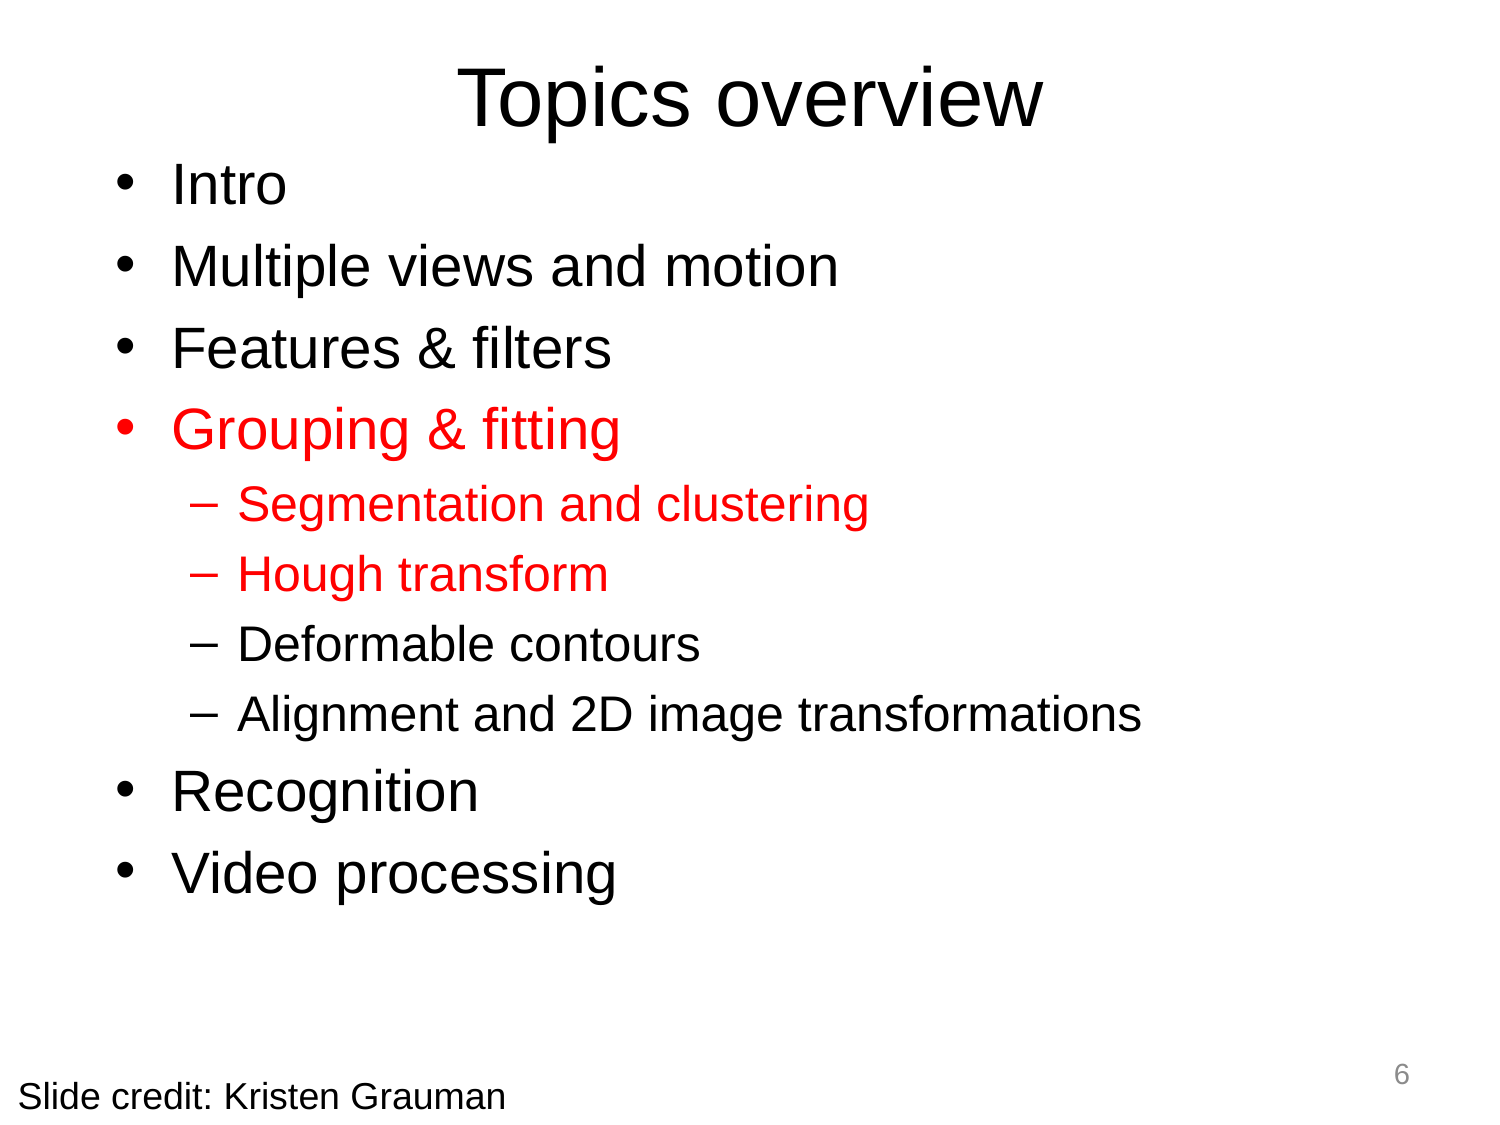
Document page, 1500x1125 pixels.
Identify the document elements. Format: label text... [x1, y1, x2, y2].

list Intro Multiple views and motion Features & filters Grouping & fitting Segmentation and clustering Hough transform Deformable contours Alignment and 2D image transformations Recognition Video processing [100, 138, 1451, 882]
title Topics overview [74, 0, 1426, 188]
text_box Slide credit: Kristen Grauman [2, 1064, 522, 1124]
slide_number 6 [1074, 1042, 1425, 1103]
